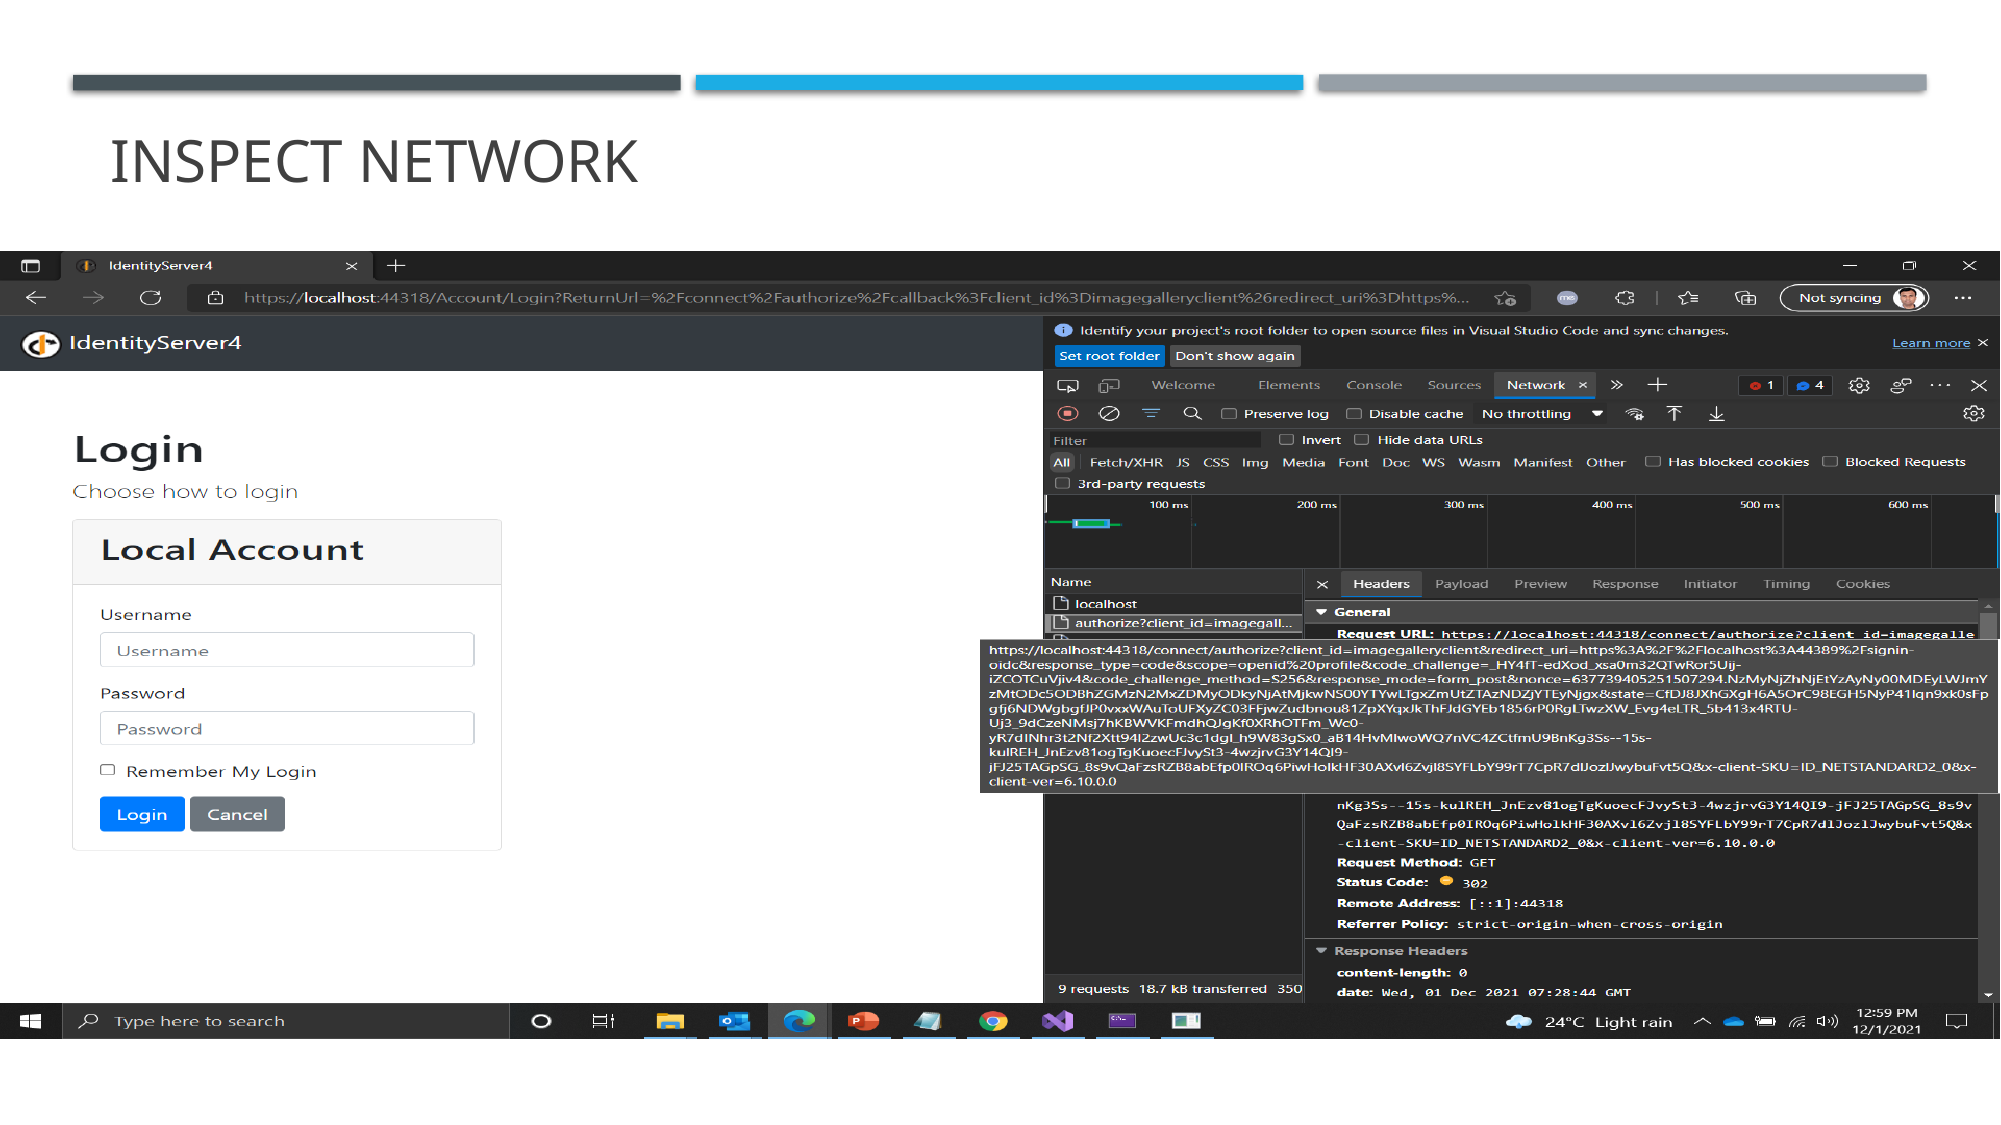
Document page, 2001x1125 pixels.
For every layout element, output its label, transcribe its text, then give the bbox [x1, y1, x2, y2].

title Inspect network [95, 115, 1905, 202]
picture [0, 251, 2000, 1040]
